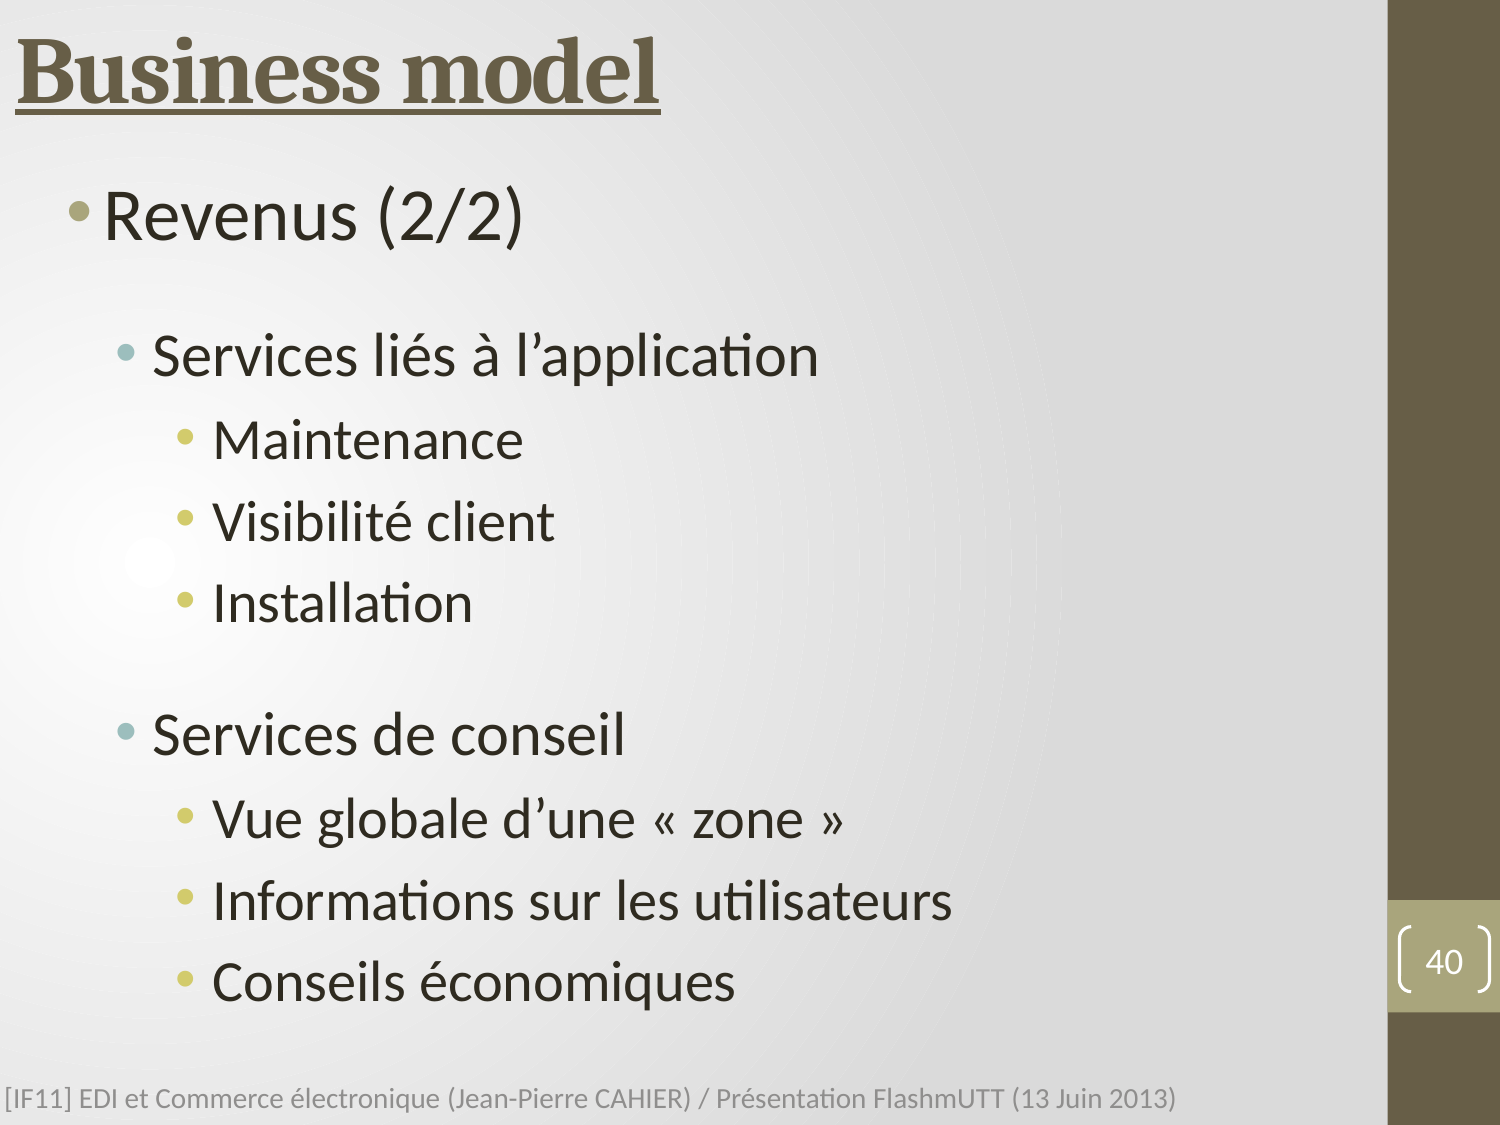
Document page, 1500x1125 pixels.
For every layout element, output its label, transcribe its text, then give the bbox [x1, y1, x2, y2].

text_box [IF11] EDI et Commerce électronique (Jean-Pierre CAHIER) / Présentation FlashmUTT (13 Juin 2013) [0, 1071, 1324, 1125]
text_box Revenus (2/2) Services liés à l’application Maintenance Visibilité client Installation Services de conseil Vue globale d’une « zone » Informations sur les utilisateurs Conseils économiques [32, 157, 1357, 1086]
title Business model [0, 0, 1388, 130]
slide_number 40 [1397, 925, 1492, 994]
